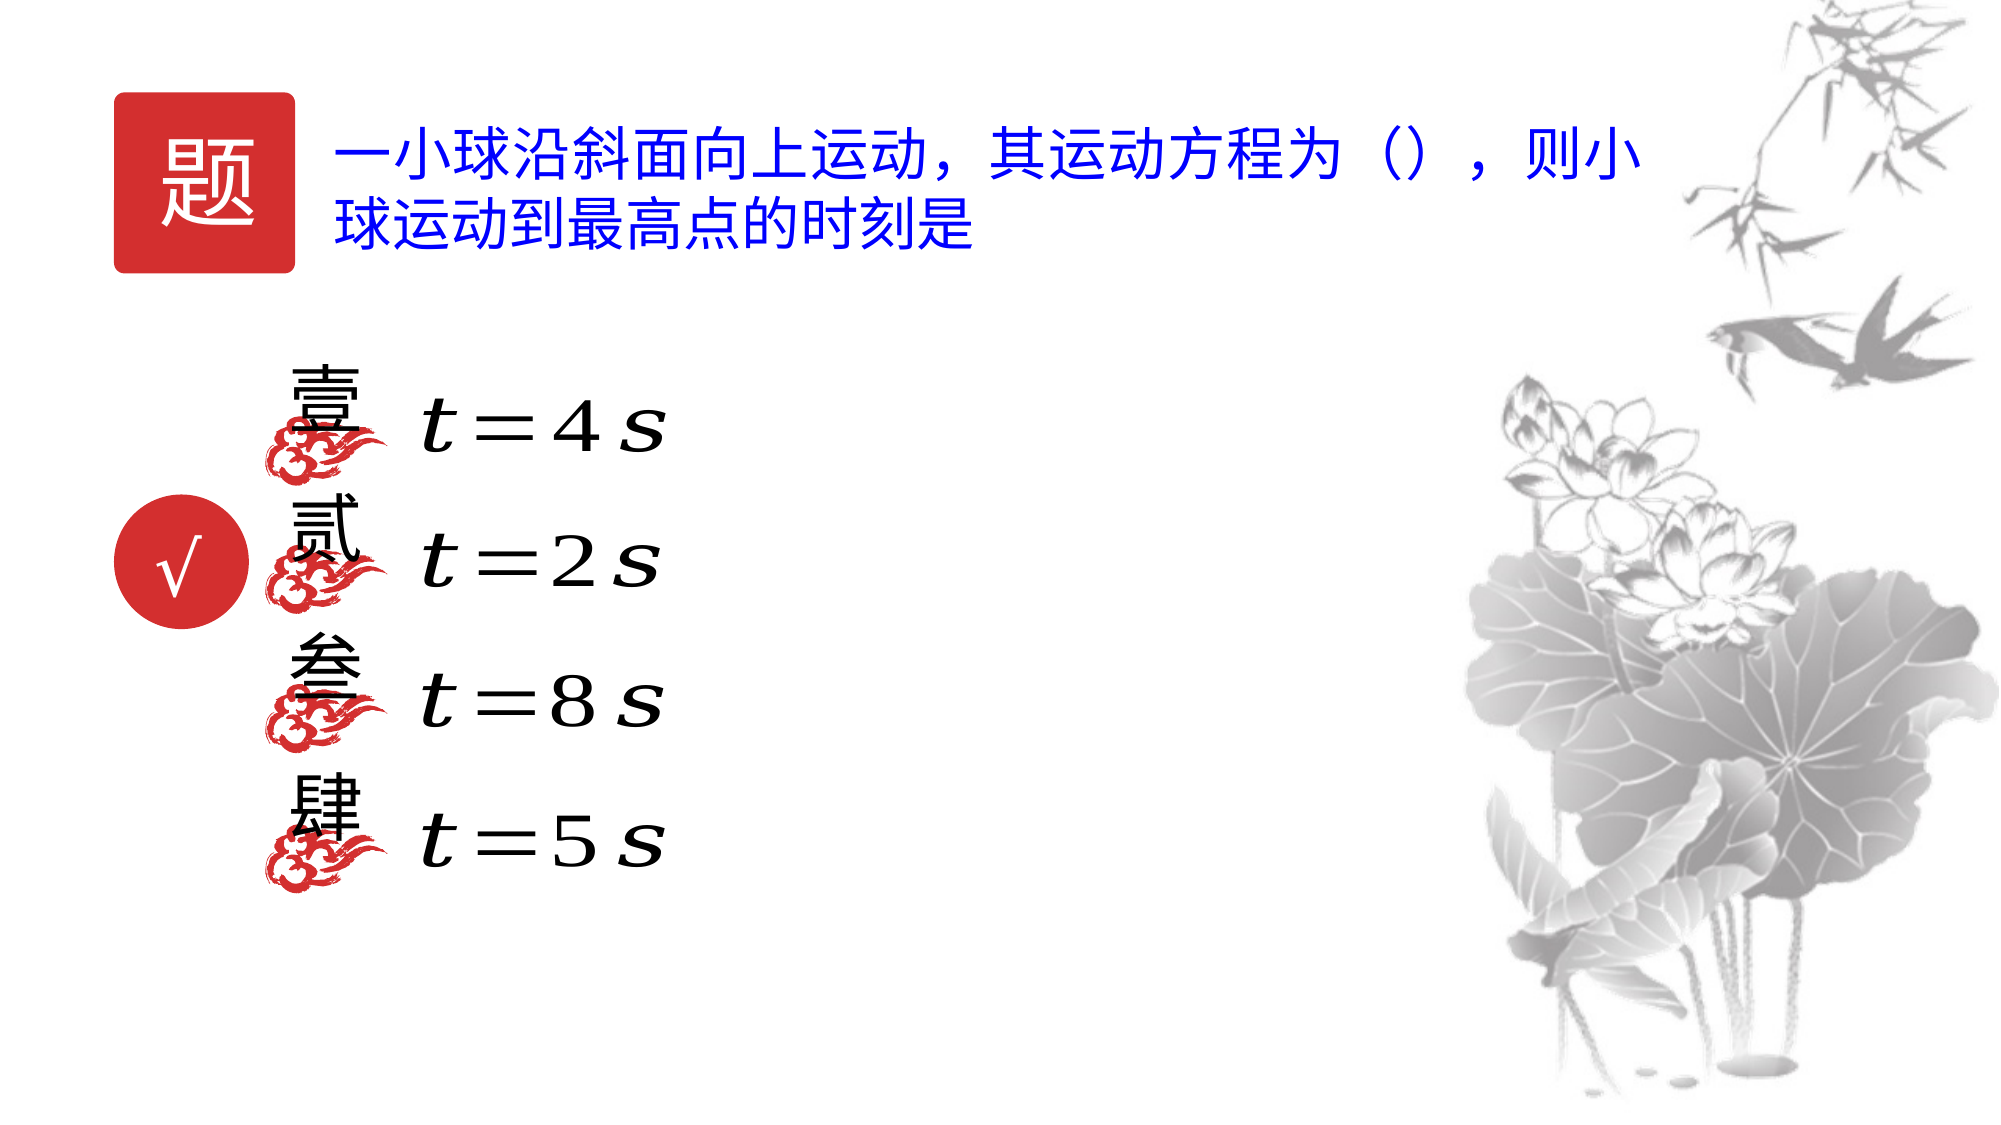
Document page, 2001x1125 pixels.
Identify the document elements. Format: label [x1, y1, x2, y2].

text_box [265, 753, 668, 894]
text_box [114, 92, 296, 274]
text_box [265, 612, 668, 753]
text_box [265, 473, 668, 612]
text_box [113, 494, 249, 630]
picture [1446, 0, 1999, 1125]
text_box [265, 345, 668, 473]
